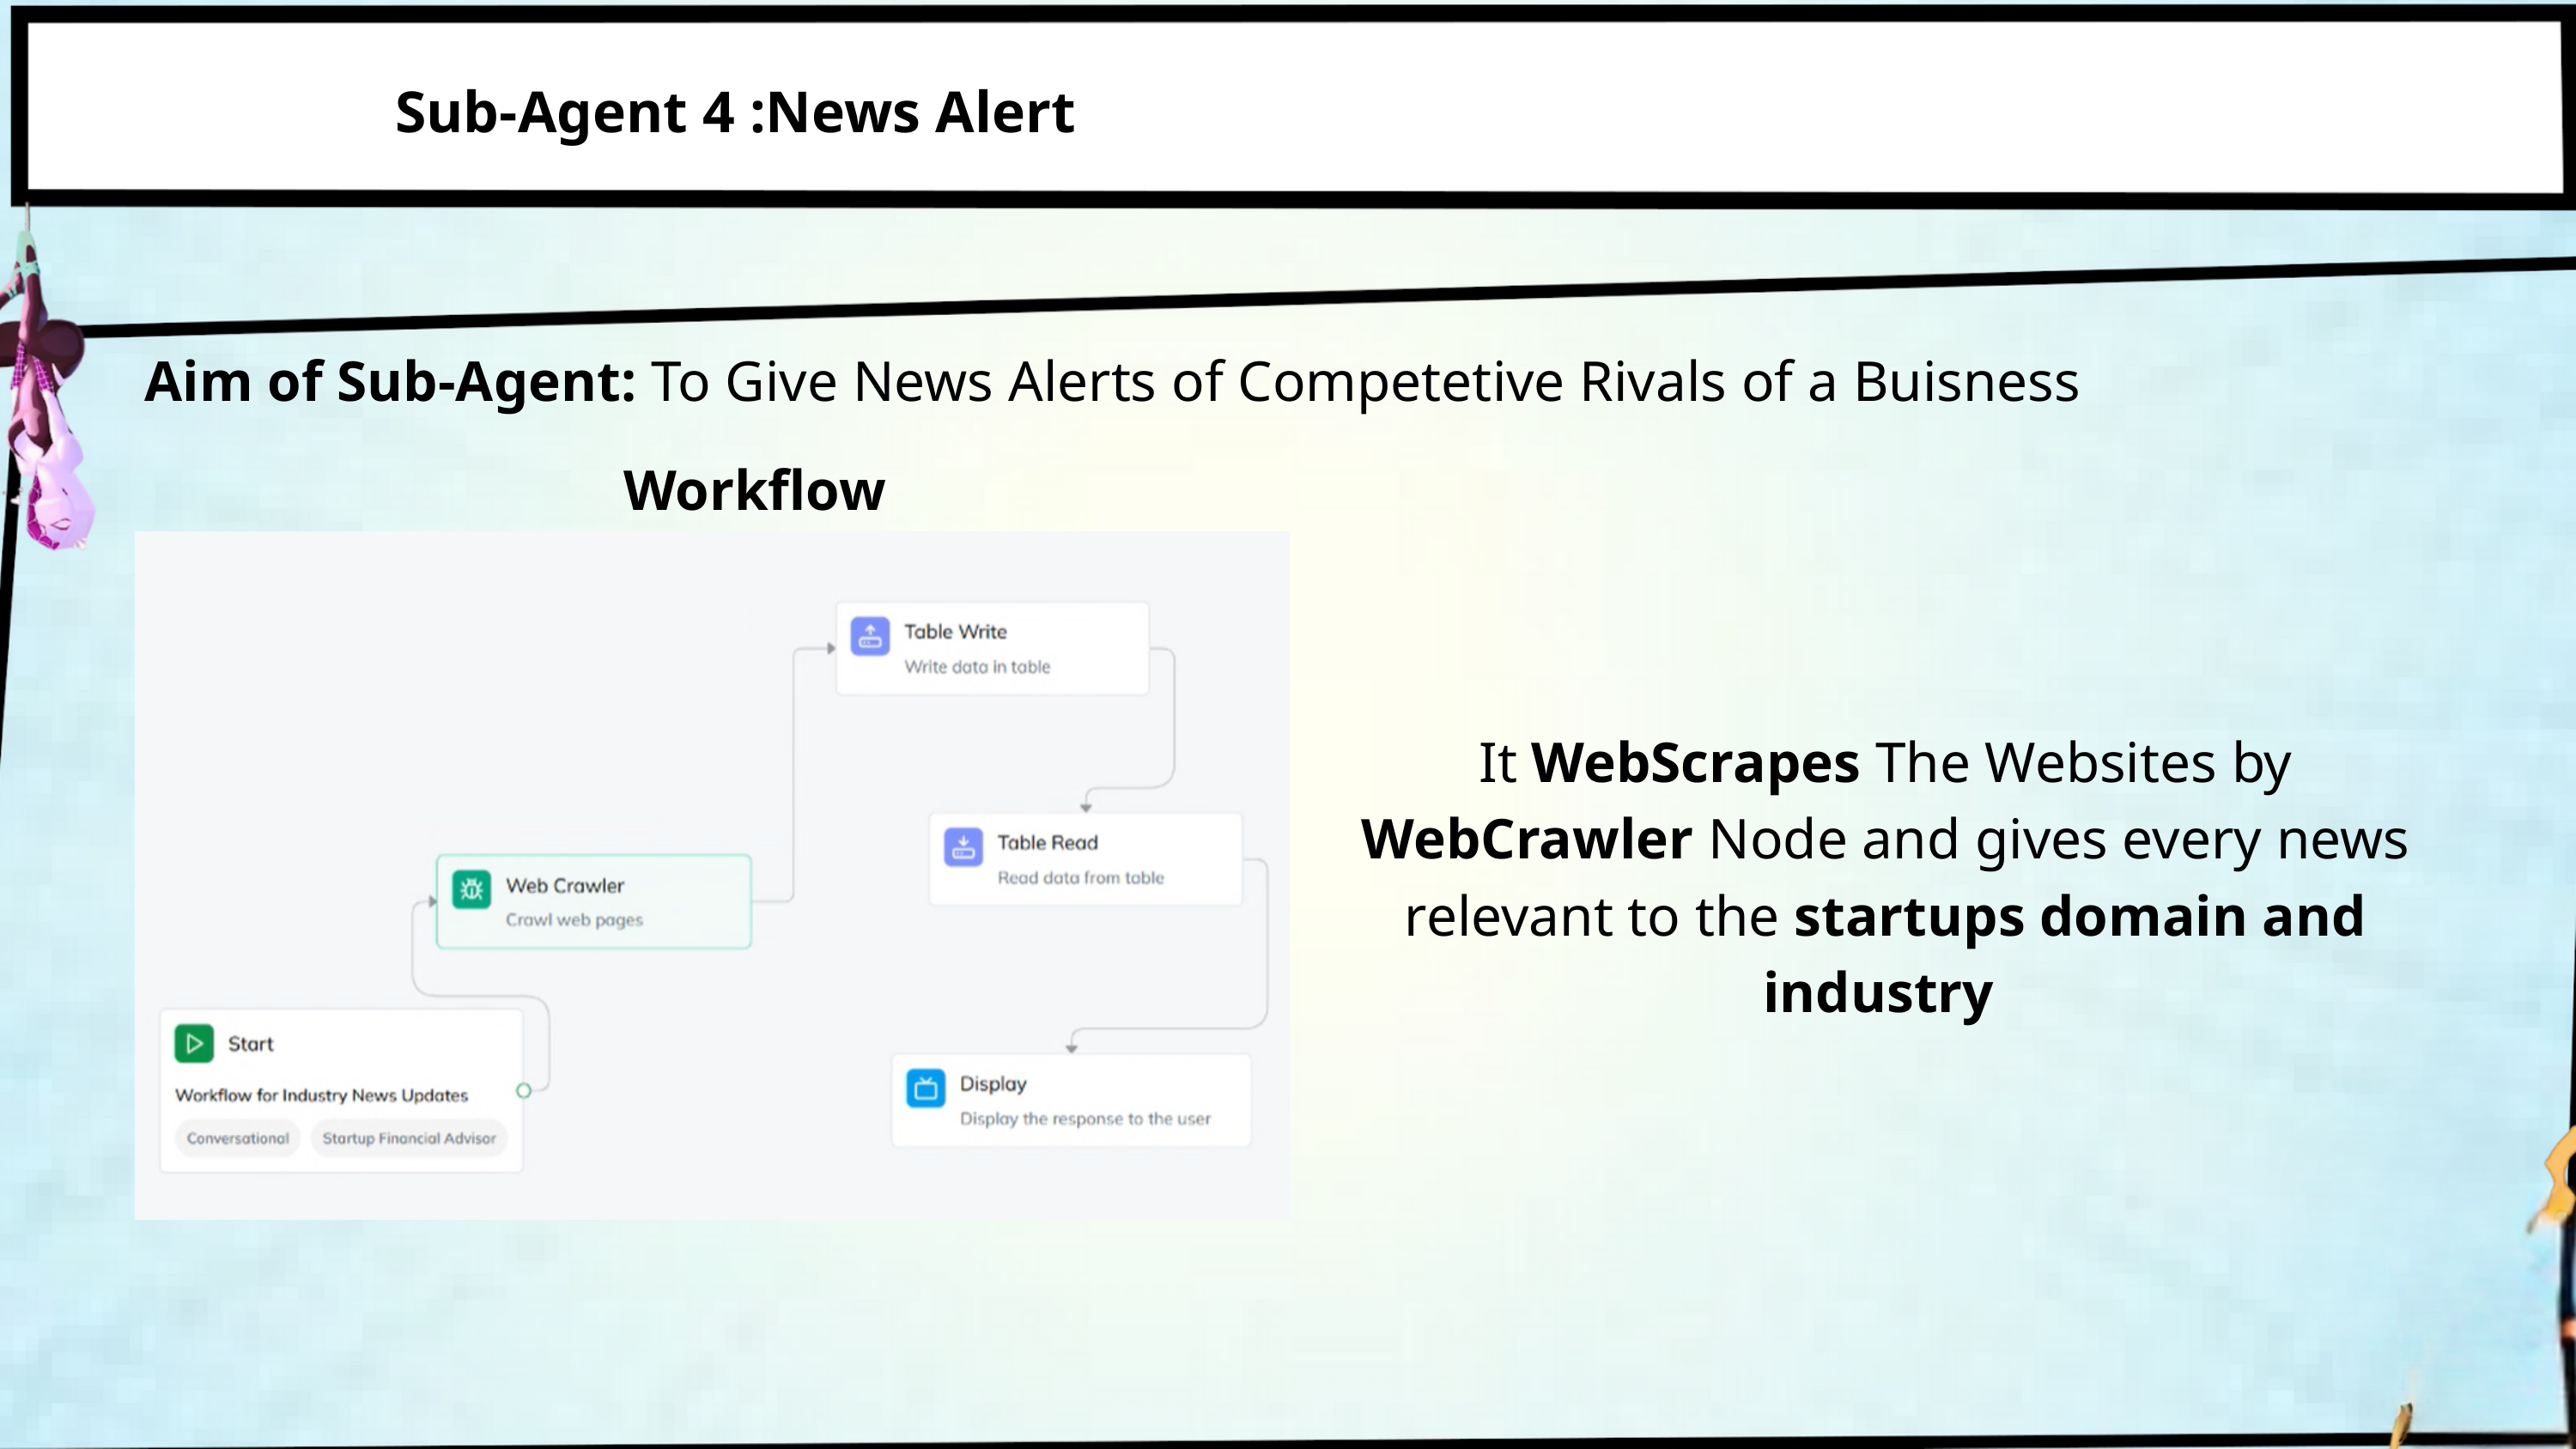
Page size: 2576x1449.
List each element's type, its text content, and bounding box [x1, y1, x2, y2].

text_box Aim of Sub-Agent: To Give News Alerts of Competetive Rivals of a Buisness [144, 335, 2394, 413]
text_box Sub-Agent 4 :News Alert [58, 64, 1429, 144]
text_box [0, 0, 2576, 1449]
text_box [134, 531, 1291, 1220]
text_box Workflow [80, 445, 1429, 522]
text_box It WebScrapes The Websites by WebCrawler Node and gives every news relevant to the startups domain and industry [1340, 716, 2432, 1024]
